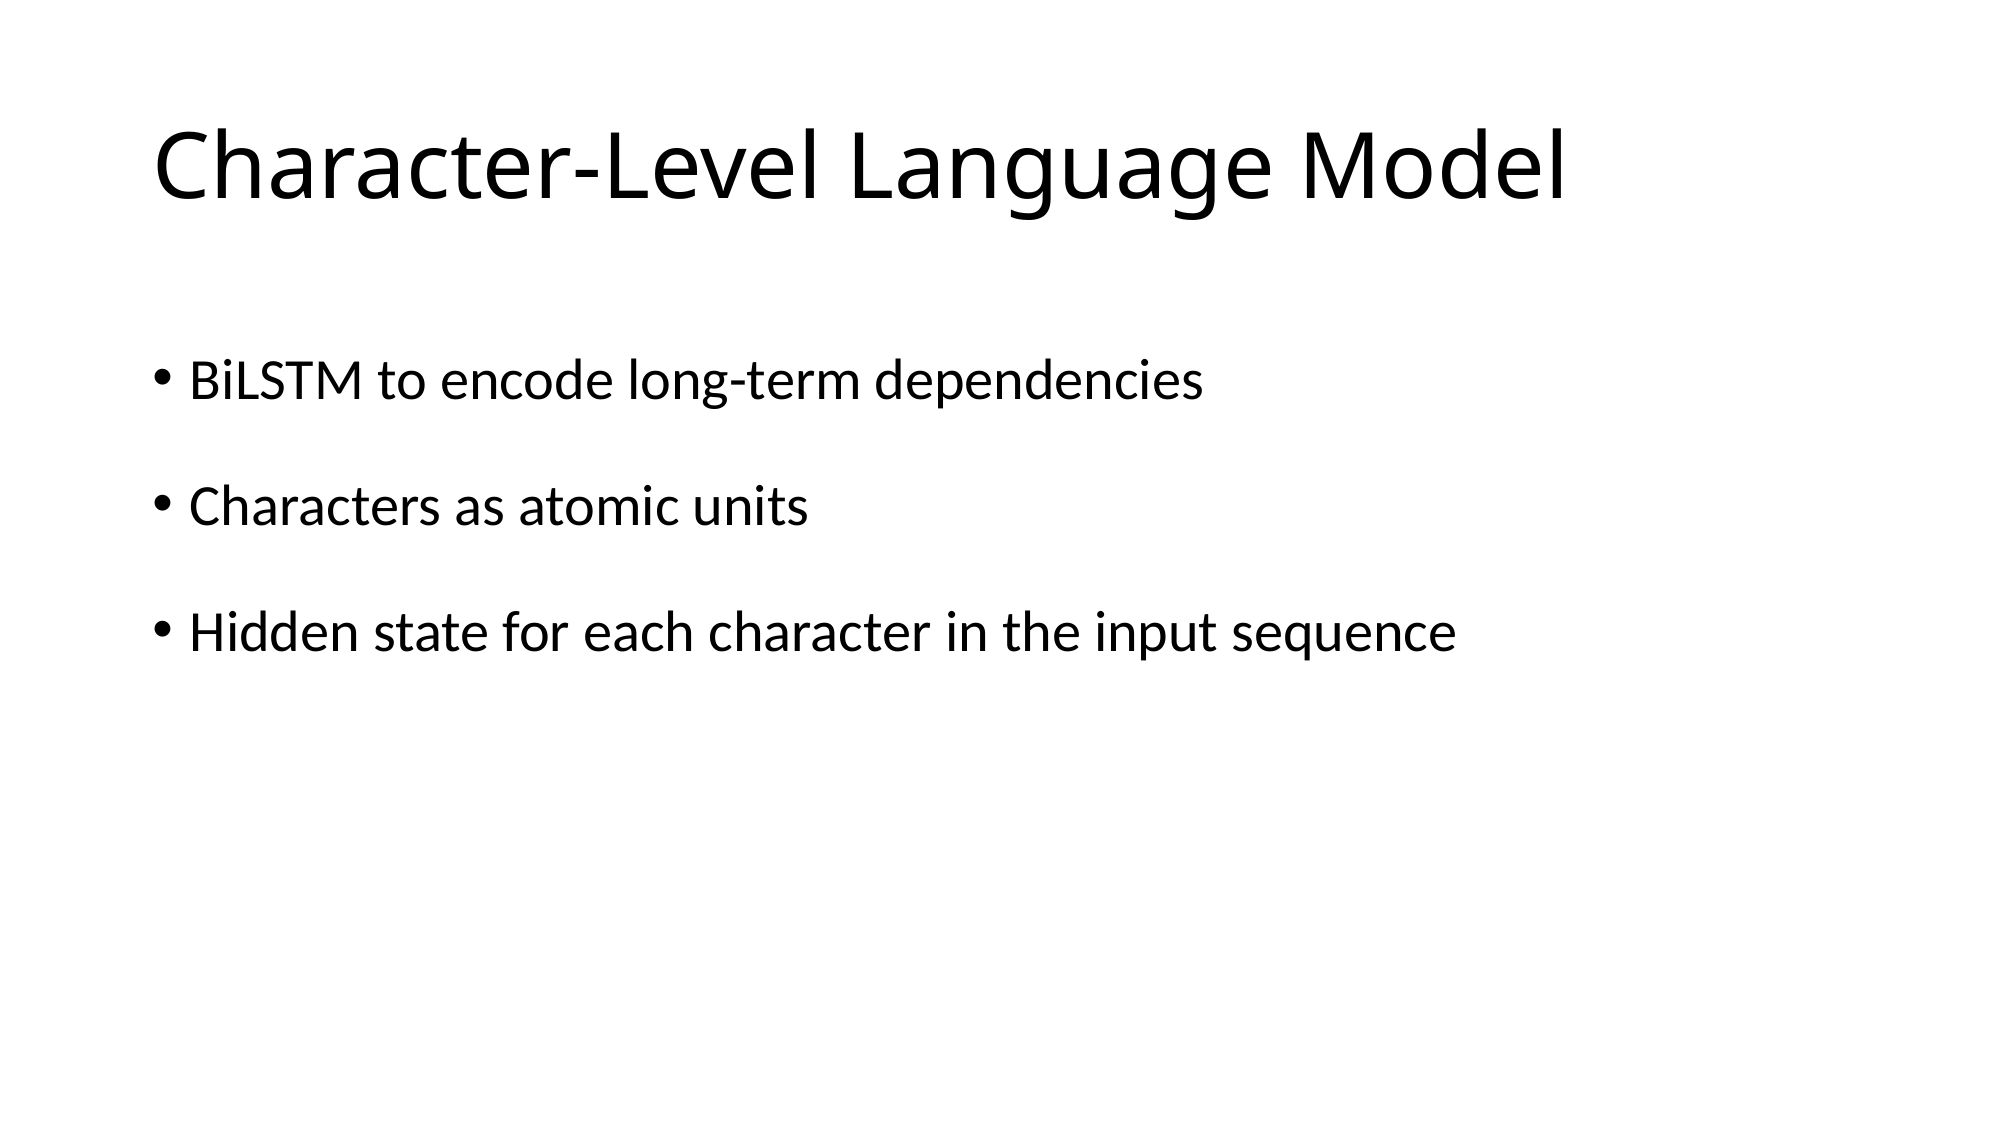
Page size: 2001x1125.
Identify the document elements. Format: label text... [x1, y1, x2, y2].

list BiLSTM to encode long-term dependencies Characters as atomic units Hidden state for each character in the input sequence [137, 299, 1863, 1014]
title Character-Level Language Model [137, 59, 1863, 278]
